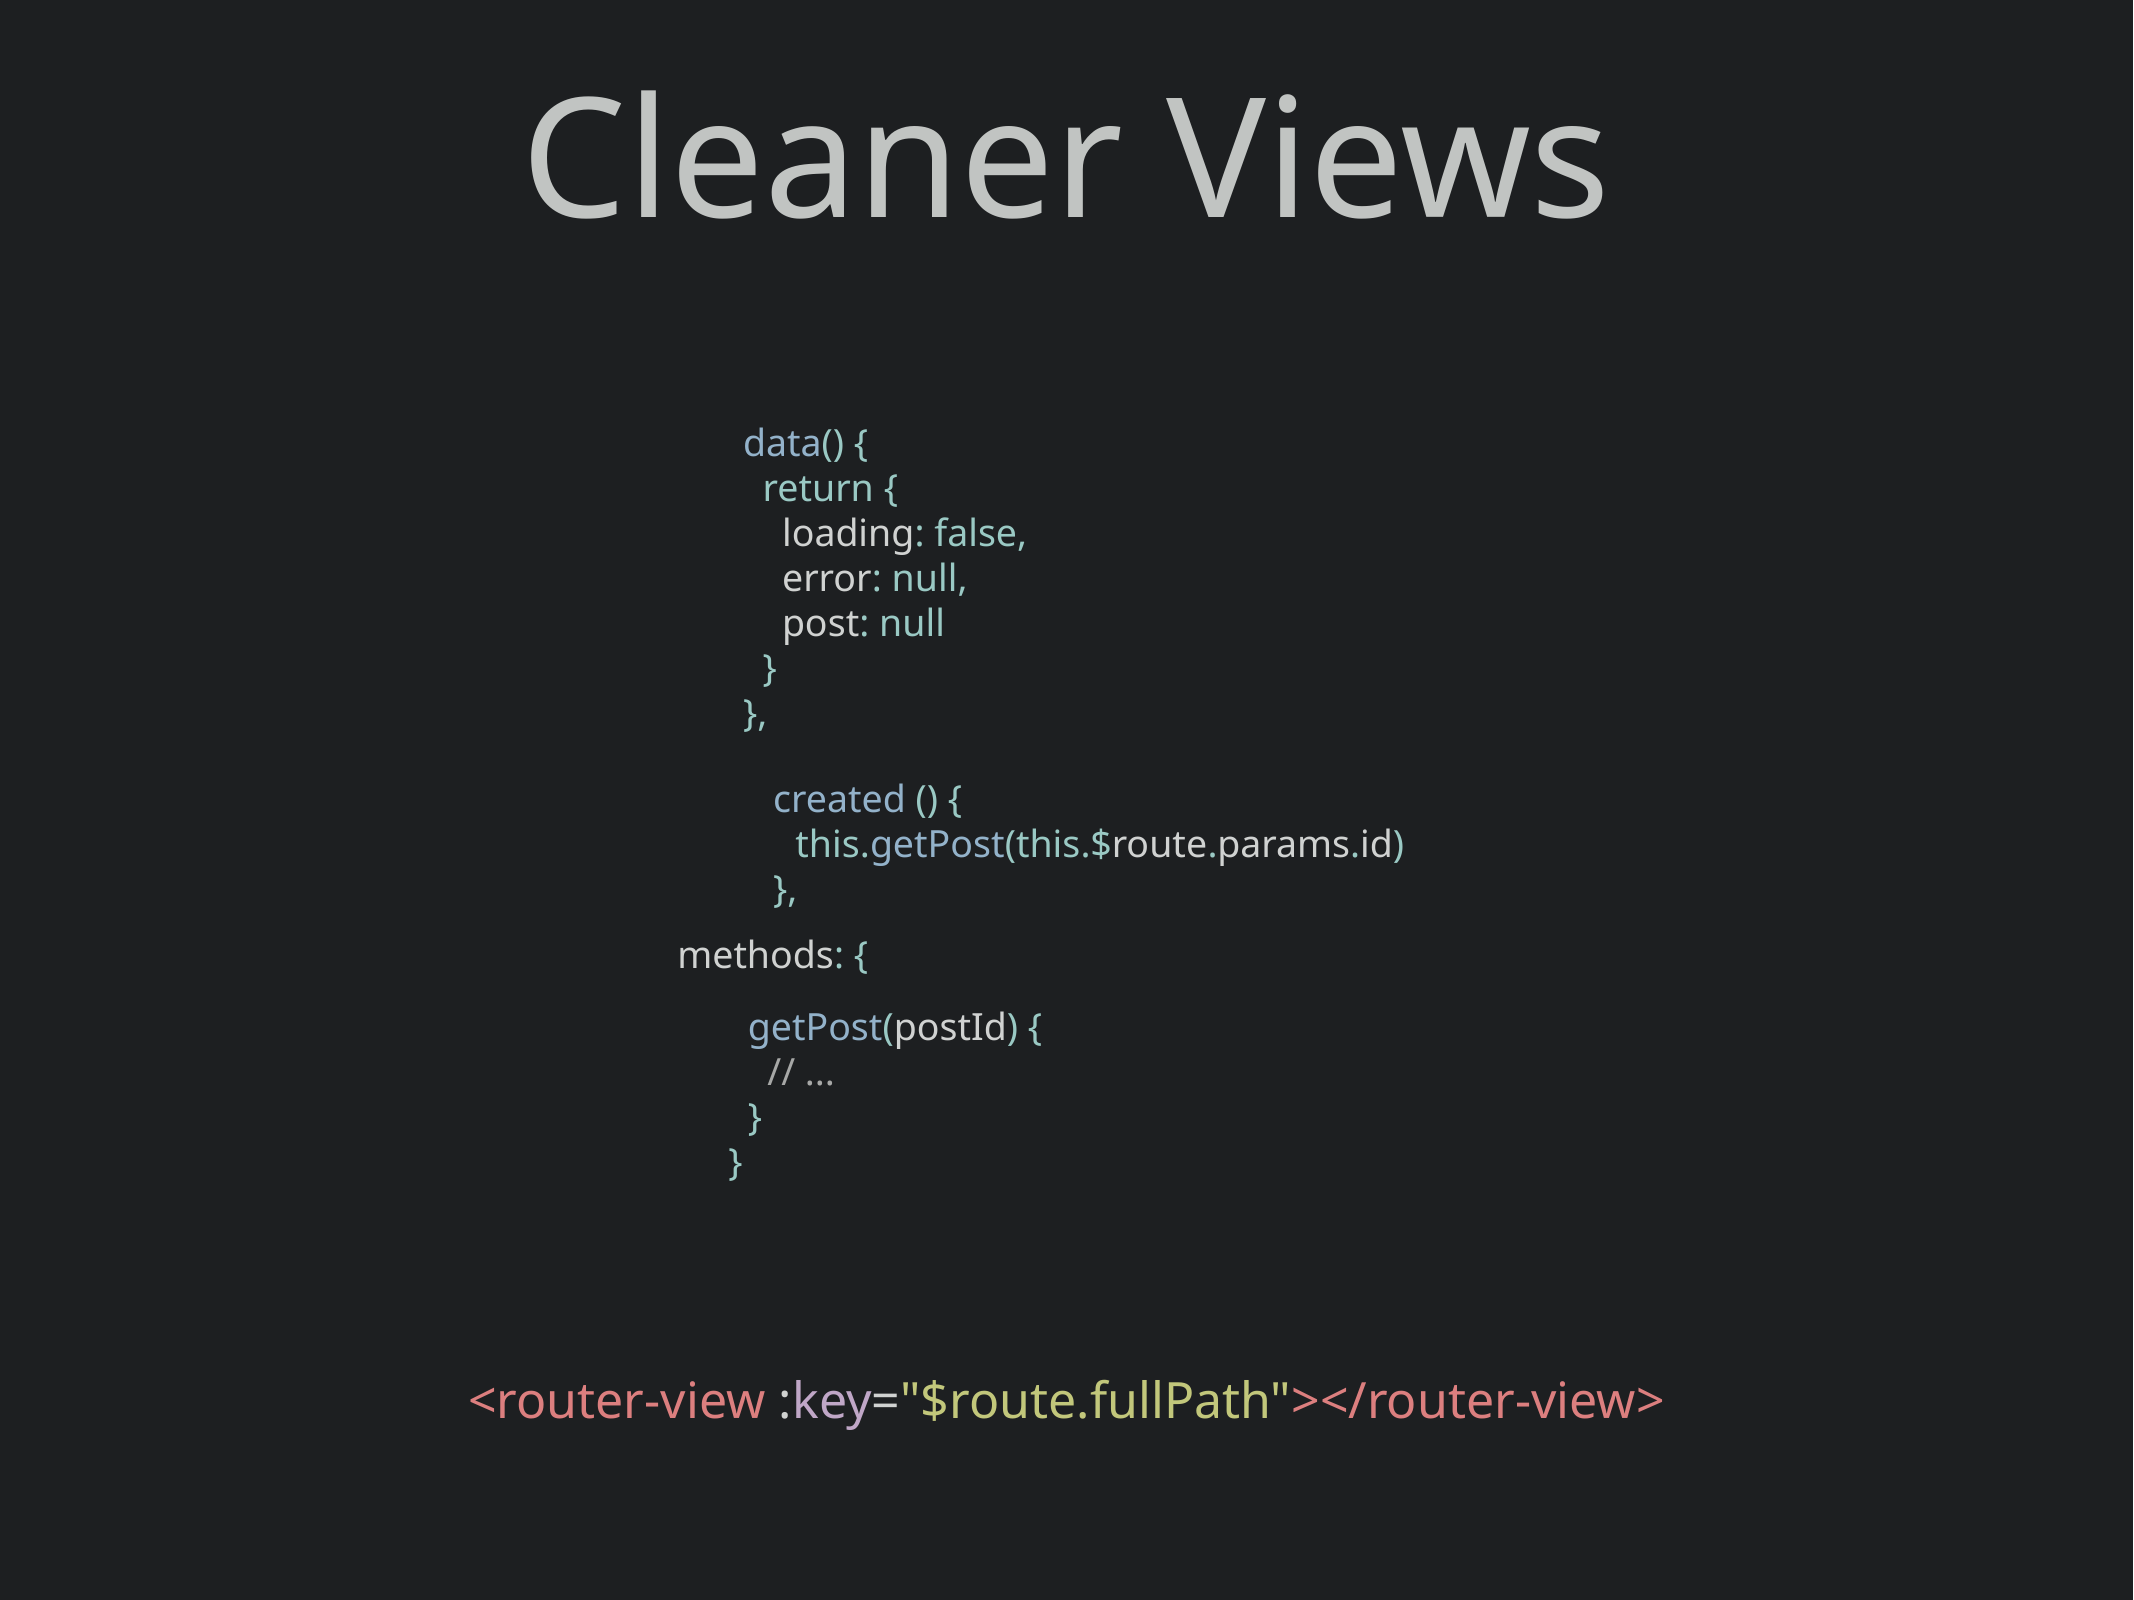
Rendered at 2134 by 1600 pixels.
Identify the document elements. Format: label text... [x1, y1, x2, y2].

text_box methods: { [669, 922, 877, 984]
text_box getPost(postId) { // ... } } [720, 994, 1051, 1191]
text_box Cleaner Views [82, 2, 2051, 260]
text_box data() { return { loading: false, error: null, post: null } }, [734, 410, 1036, 742]
text_box <router-view :key="$route.fullPath"></router-view> [460, 1360, 1674, 1438]
text_box this.getPost(this.$route.params.id) [787, 811, 1413, 874]
text_box created () { this.getPost(this.$route.params.id) }, [764, 766, 1410, 919]
